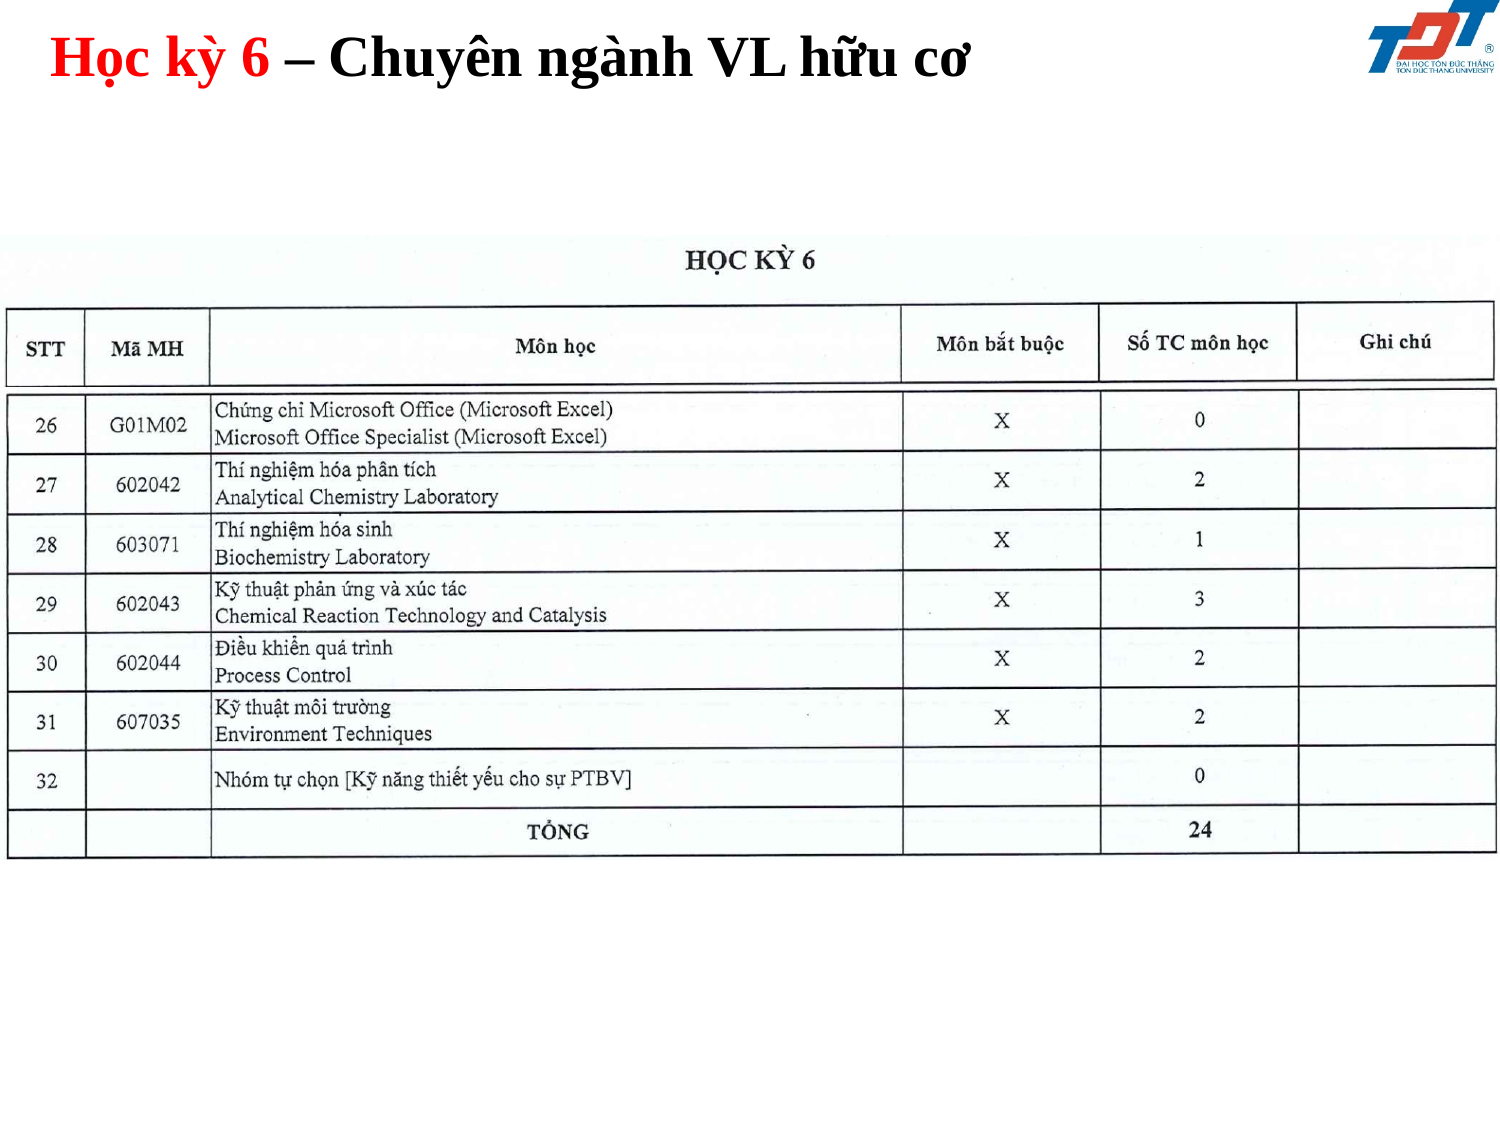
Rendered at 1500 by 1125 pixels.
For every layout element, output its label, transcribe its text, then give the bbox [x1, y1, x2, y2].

text_box Học kỳ 6 – Chuyên ngành VL hữu cơ [35, 10, 1096, 96]
picture [0, 235, 1500, 860]
picture [1368, 0, 1500, 73]
